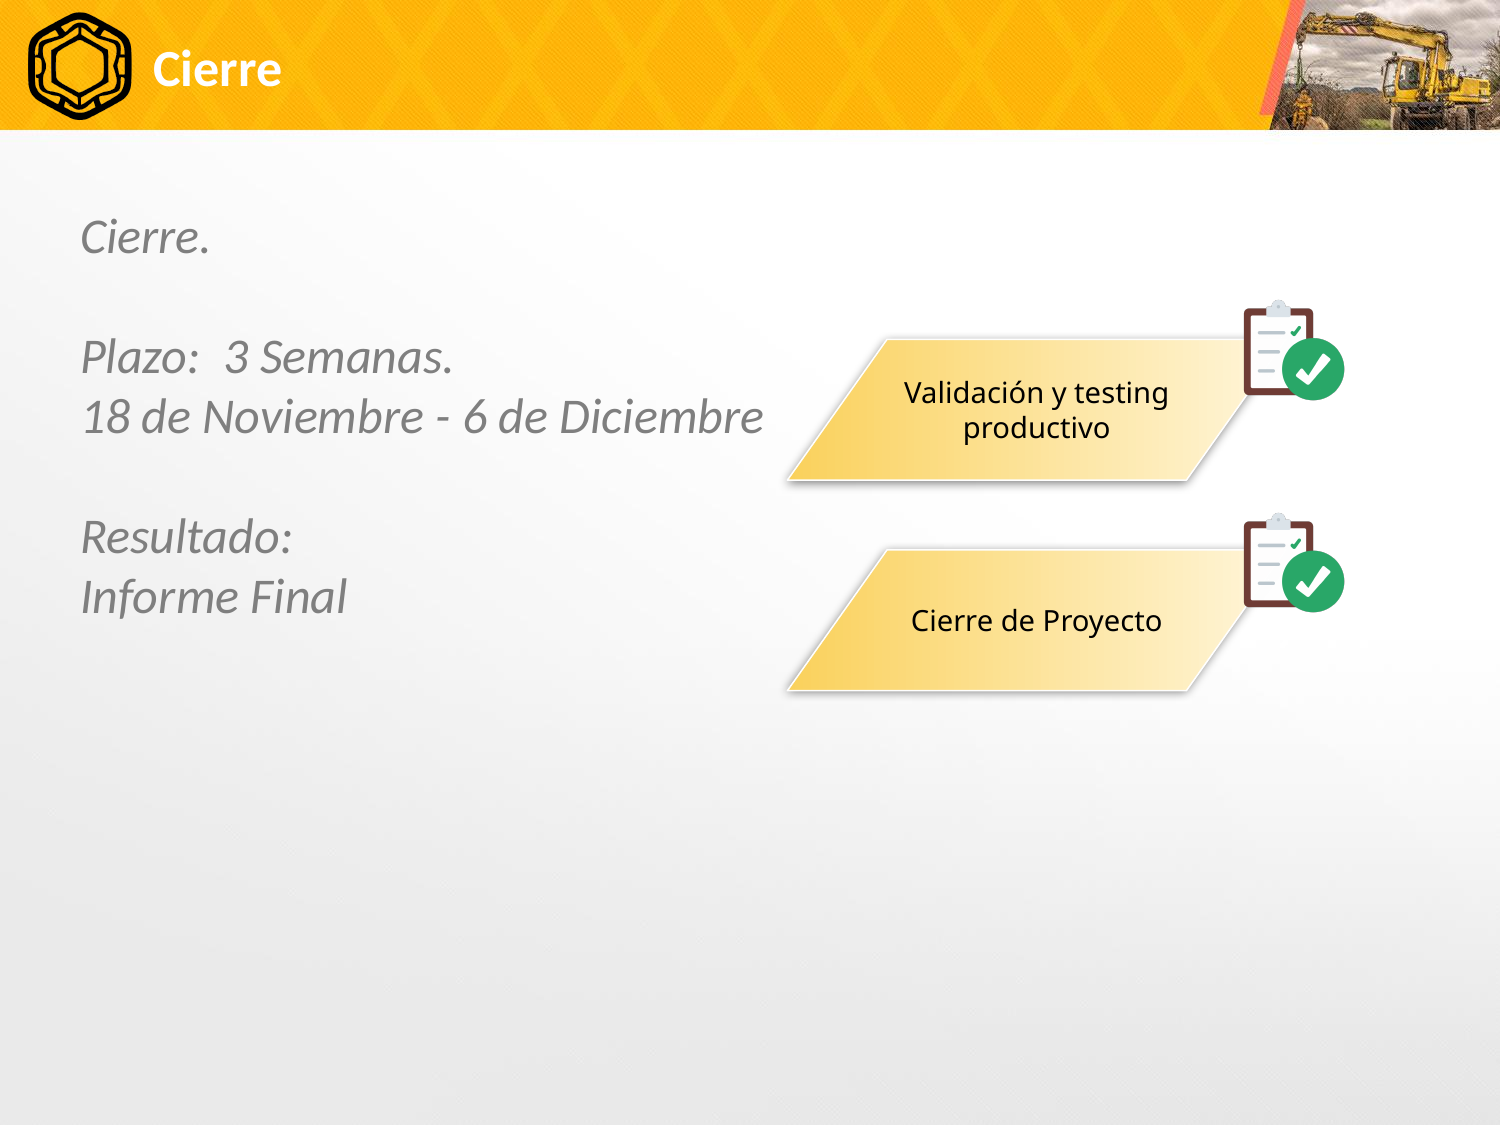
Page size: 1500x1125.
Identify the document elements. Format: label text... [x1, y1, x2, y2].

picture [0, 0, 1500, 1125]
list Cierre. Plazo: 3 Semanas. 18 de Noviembre - 6 de Diciembre Resultado: Informe Final [64, 196, 1444, 1045]
title Cierre [138, 0, 1395, 131]
text_box Validación y testing productivo [787, 339, 1239, 481]
text_box Cierre de Proyecto [787, 549, 1238, 691]
